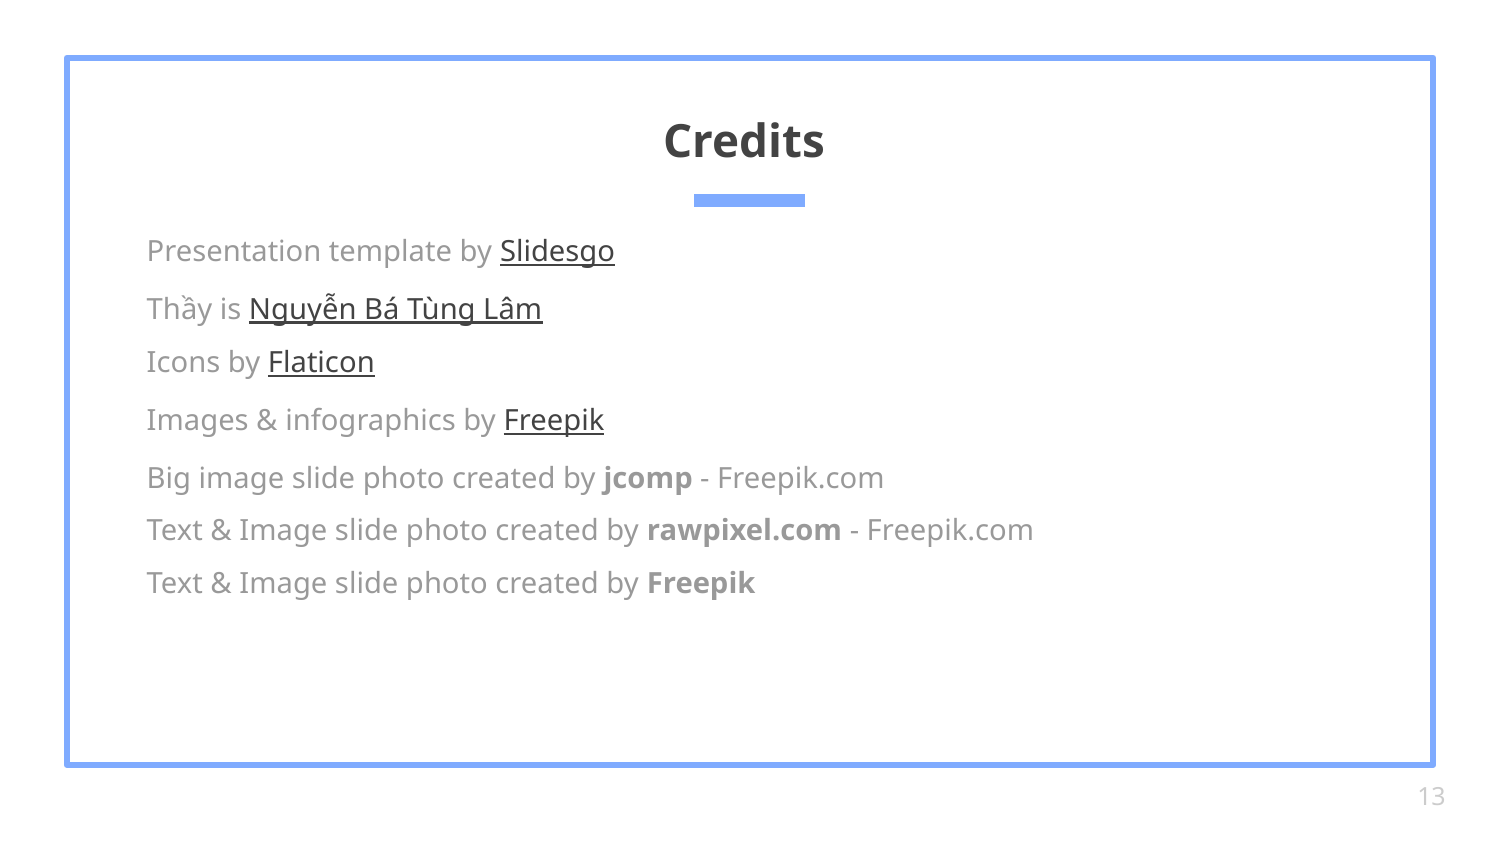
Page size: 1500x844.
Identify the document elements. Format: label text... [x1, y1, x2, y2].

title Credits [457, 97, 1032, 183]
slide_number 13 [1402, 764, 1493, 830]
list Presentation template by Slidesgo Thầy is Nguyễn Bá Tùng Lâm Icons by Flaticon Images & infographics by Freepik Big image slide photo created by jcomp - Freepik.com Text & Image slide photo created by rawpixel.com - Freepik.com Text & Image slide photo created by Freepik [131, 211, 1369, 729]
